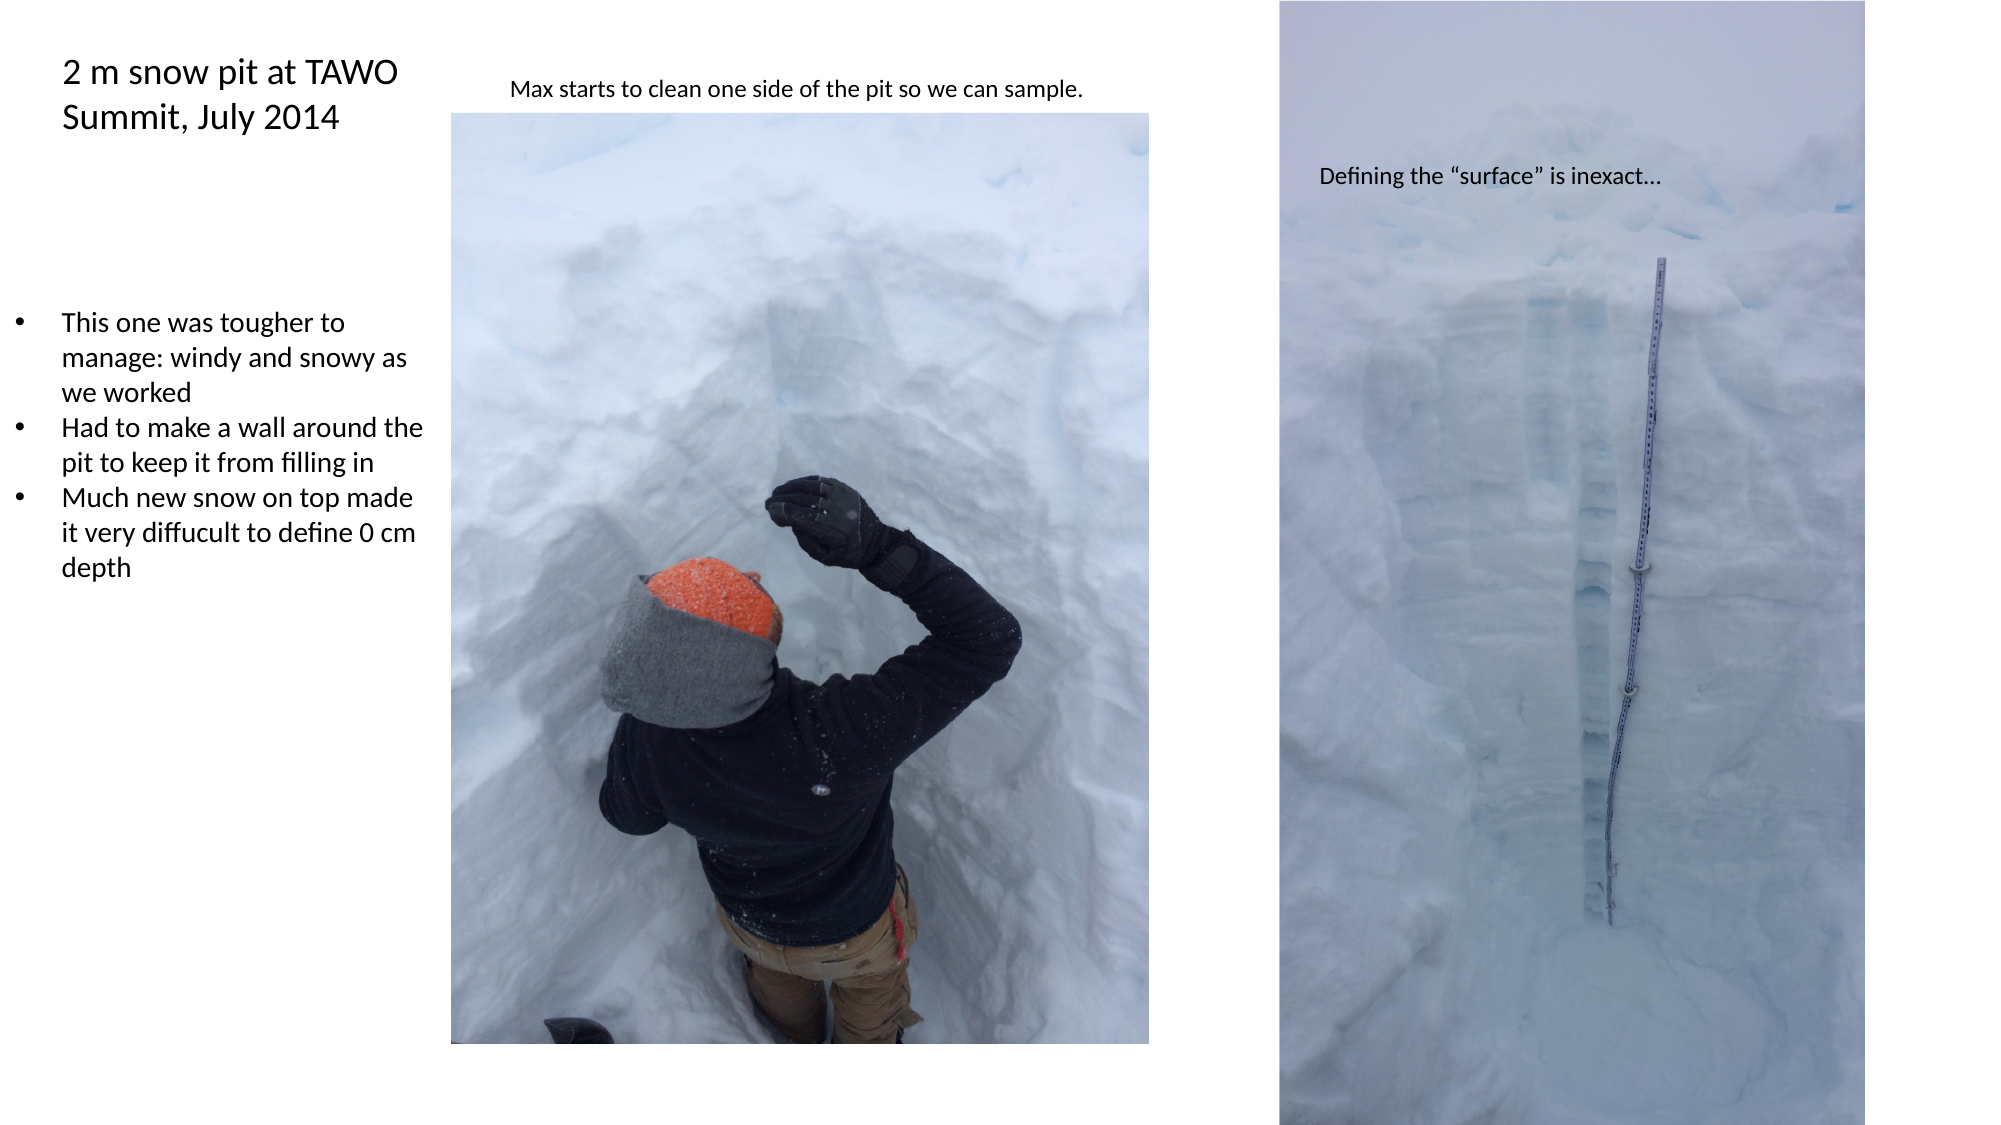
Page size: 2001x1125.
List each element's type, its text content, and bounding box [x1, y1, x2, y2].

text_box Defining the “surface” is inexact… [1304, 152, 1843, 198]
text_box This one was tougher to manage: windy and snowy as we worked Had to make a wall around the pit to keep it from filling in Much new snow on top made it very diffucult to define 0 cm depth [0, 296, 333, 591]
picture [333, 2, 2000, 1124]
text_box Max starts to clean one side of the pit so we can sample. [495, 65, 1120, 110]
text_box 2 m snow pit at TAWO Summit, July 2014 [47, 40, 1208, 145]
